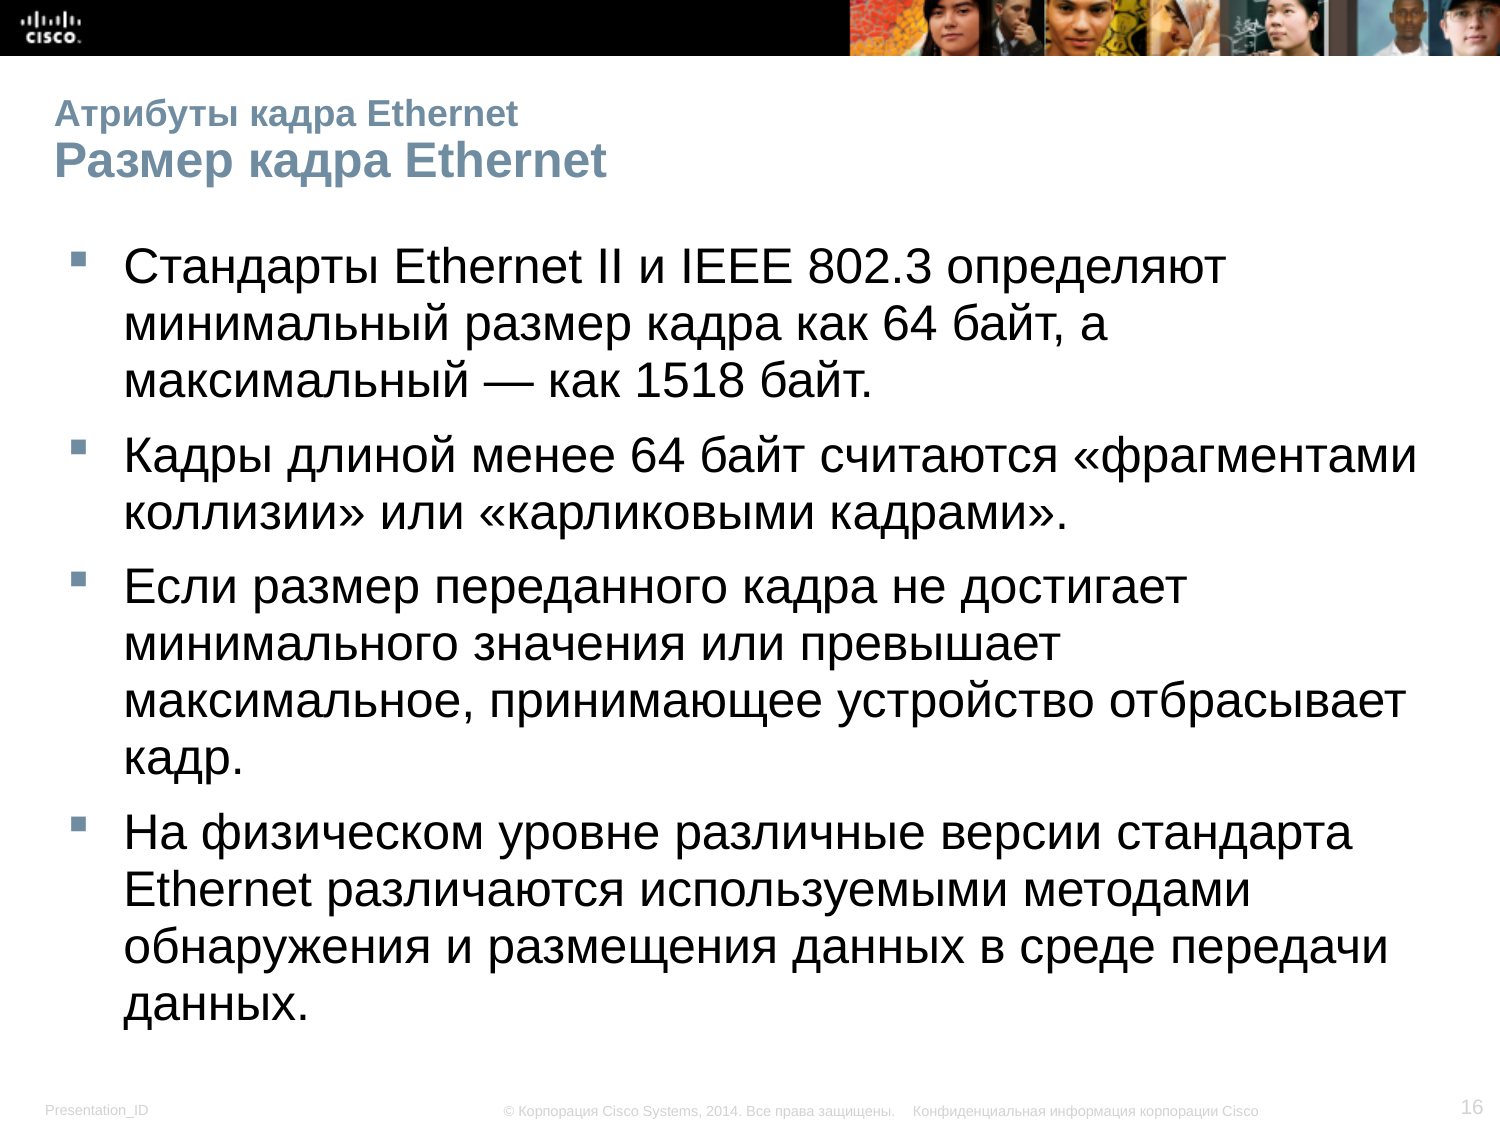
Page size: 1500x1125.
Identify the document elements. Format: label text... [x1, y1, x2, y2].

text_box Стандарты Ethernet II и IEEE 802.3 определяют минимальный размер кадра как 64 байт, а максимальный — как 1518 байт. Кадры длиной менее 64 байт считаются «фрагментами коллизии» или «карликовыми кадрами». Если размер переданного кадра не достигает минимального значения или превышает максимальное, принимающее устройство отбрасывает кадр. На физическом уровне различные версии стандарта Ethernet различаются используемыми методами обнаружения и размещения данных в среде передачи данных. [52, 230, 1436, 1039]
title Атрибуты кадра Ethernet Размер кадра Ethernet [40, 48, 1487, 196]
picture [0, 0, 1500, 56]
